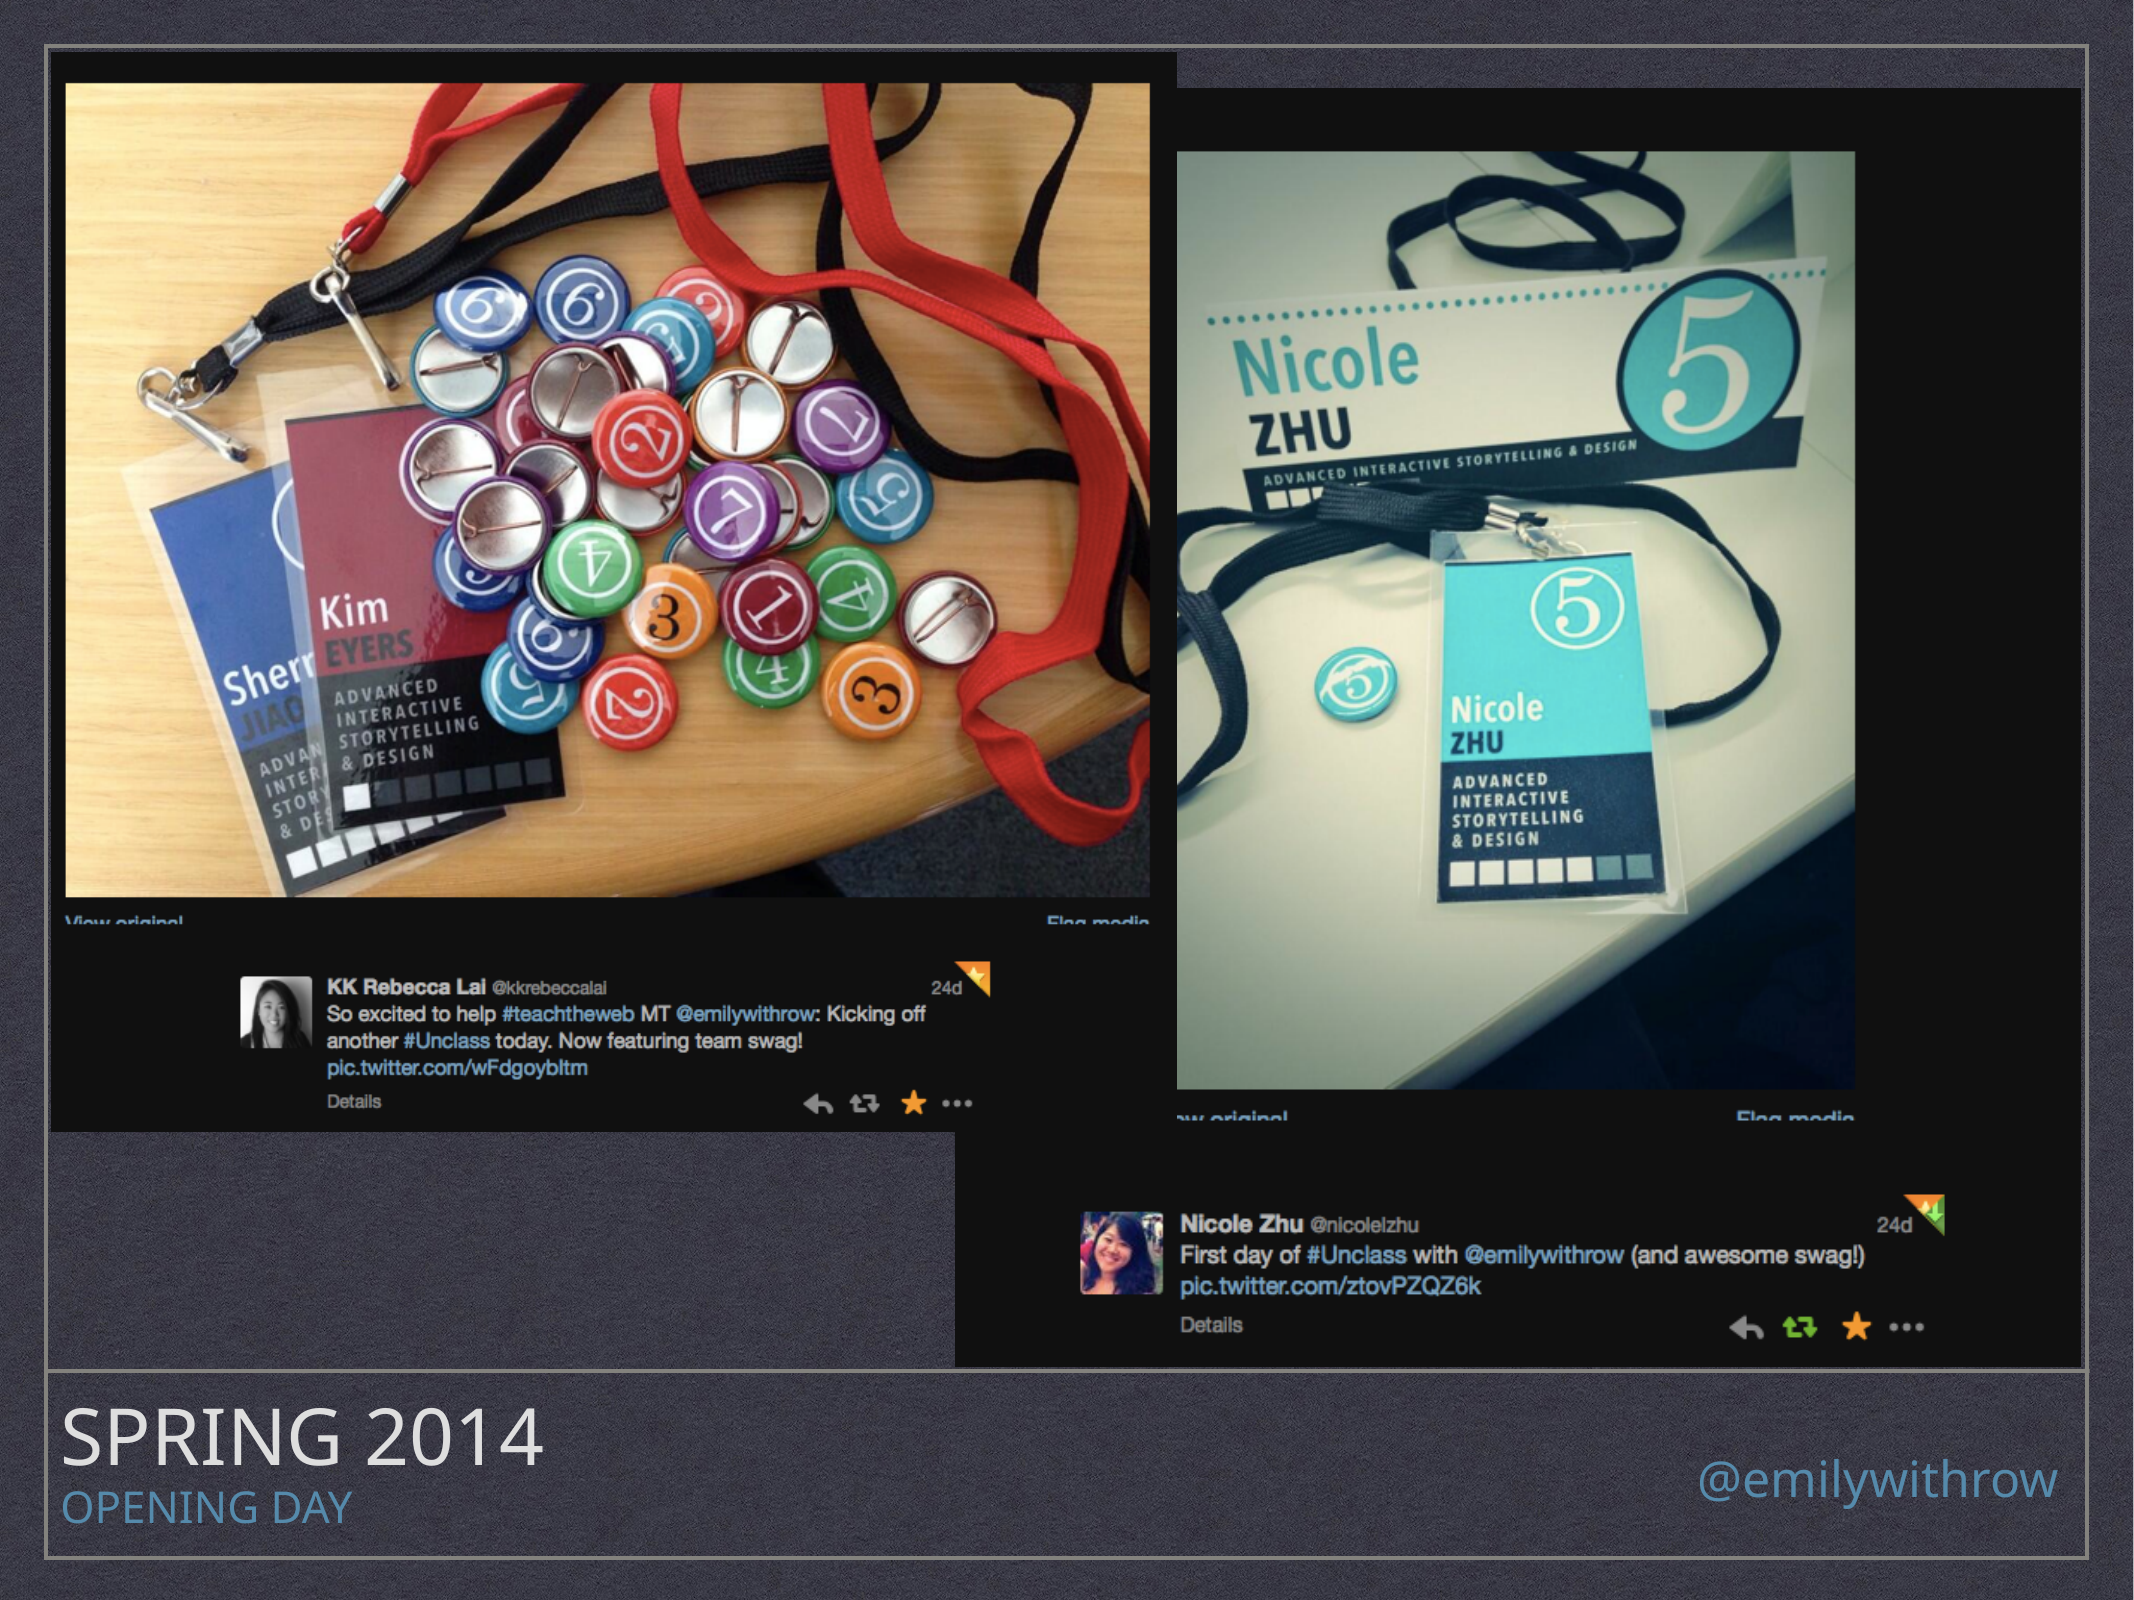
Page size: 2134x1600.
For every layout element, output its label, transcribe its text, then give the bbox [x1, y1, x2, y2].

picture [0, 0, 2134, 1600]
list opening day [59, 1478, 1841, 1551]
title spring 2014 [59, 1372, 1841, 1478]
